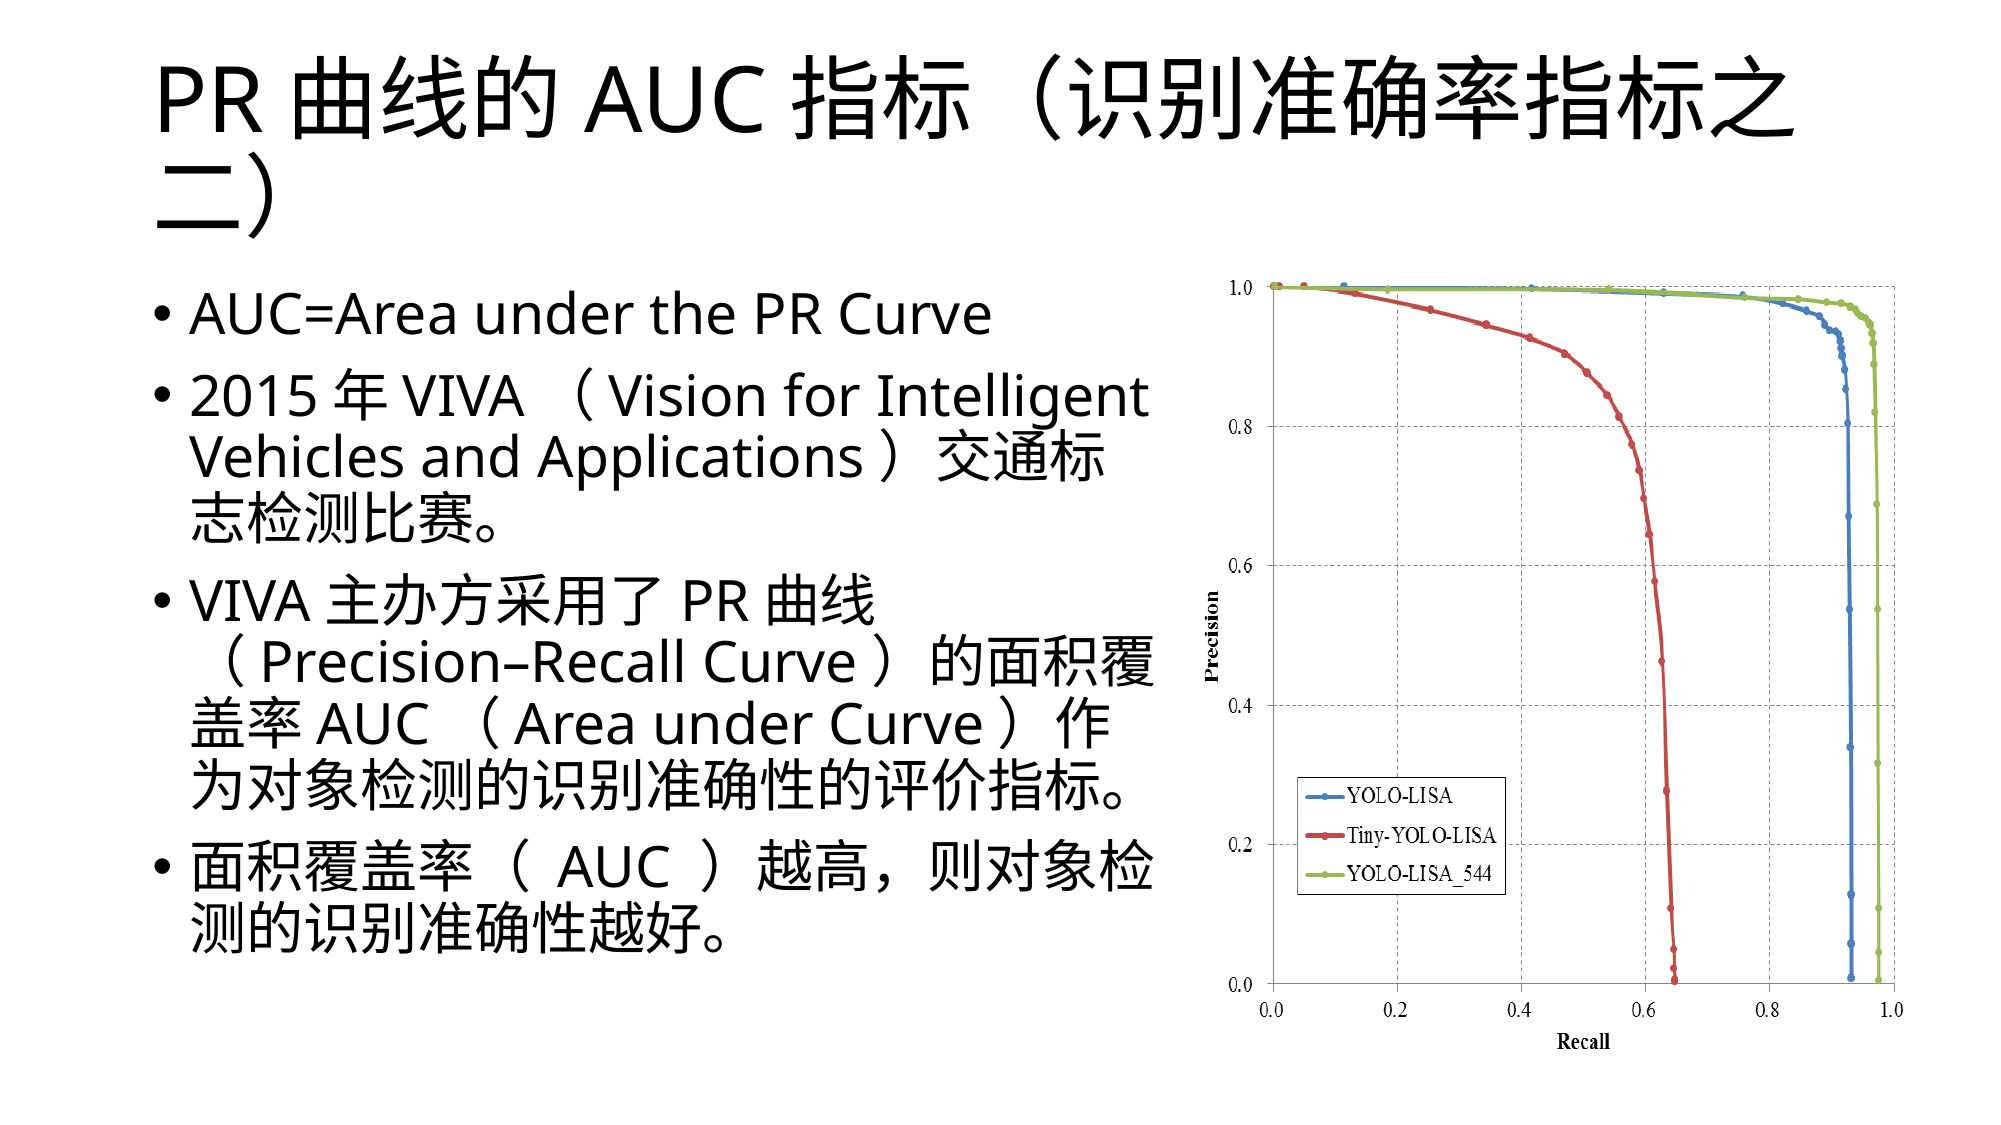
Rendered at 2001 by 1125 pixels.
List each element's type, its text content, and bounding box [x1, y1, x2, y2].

list AUC=Area under the PR Curve 2015年VIVA（Vision for Intelligent Vehicles and Applications）交通标志检测比赛。 VIVA主办方采用了PR曲线（Precision–Recall Curve）的面积覆盖率AUC（Area under Curve）作为对象检测的识别准确性的评价指标。 面积覆盖率（ AUC ）越高，则对象检测的识别准确性越好。 [137, 277, 1175, 978]
title PR曲线的AUC指标（识别准确率指标之二） [137, 59, 1863, 244]
picture [1175, 262, 1928, 1084]
